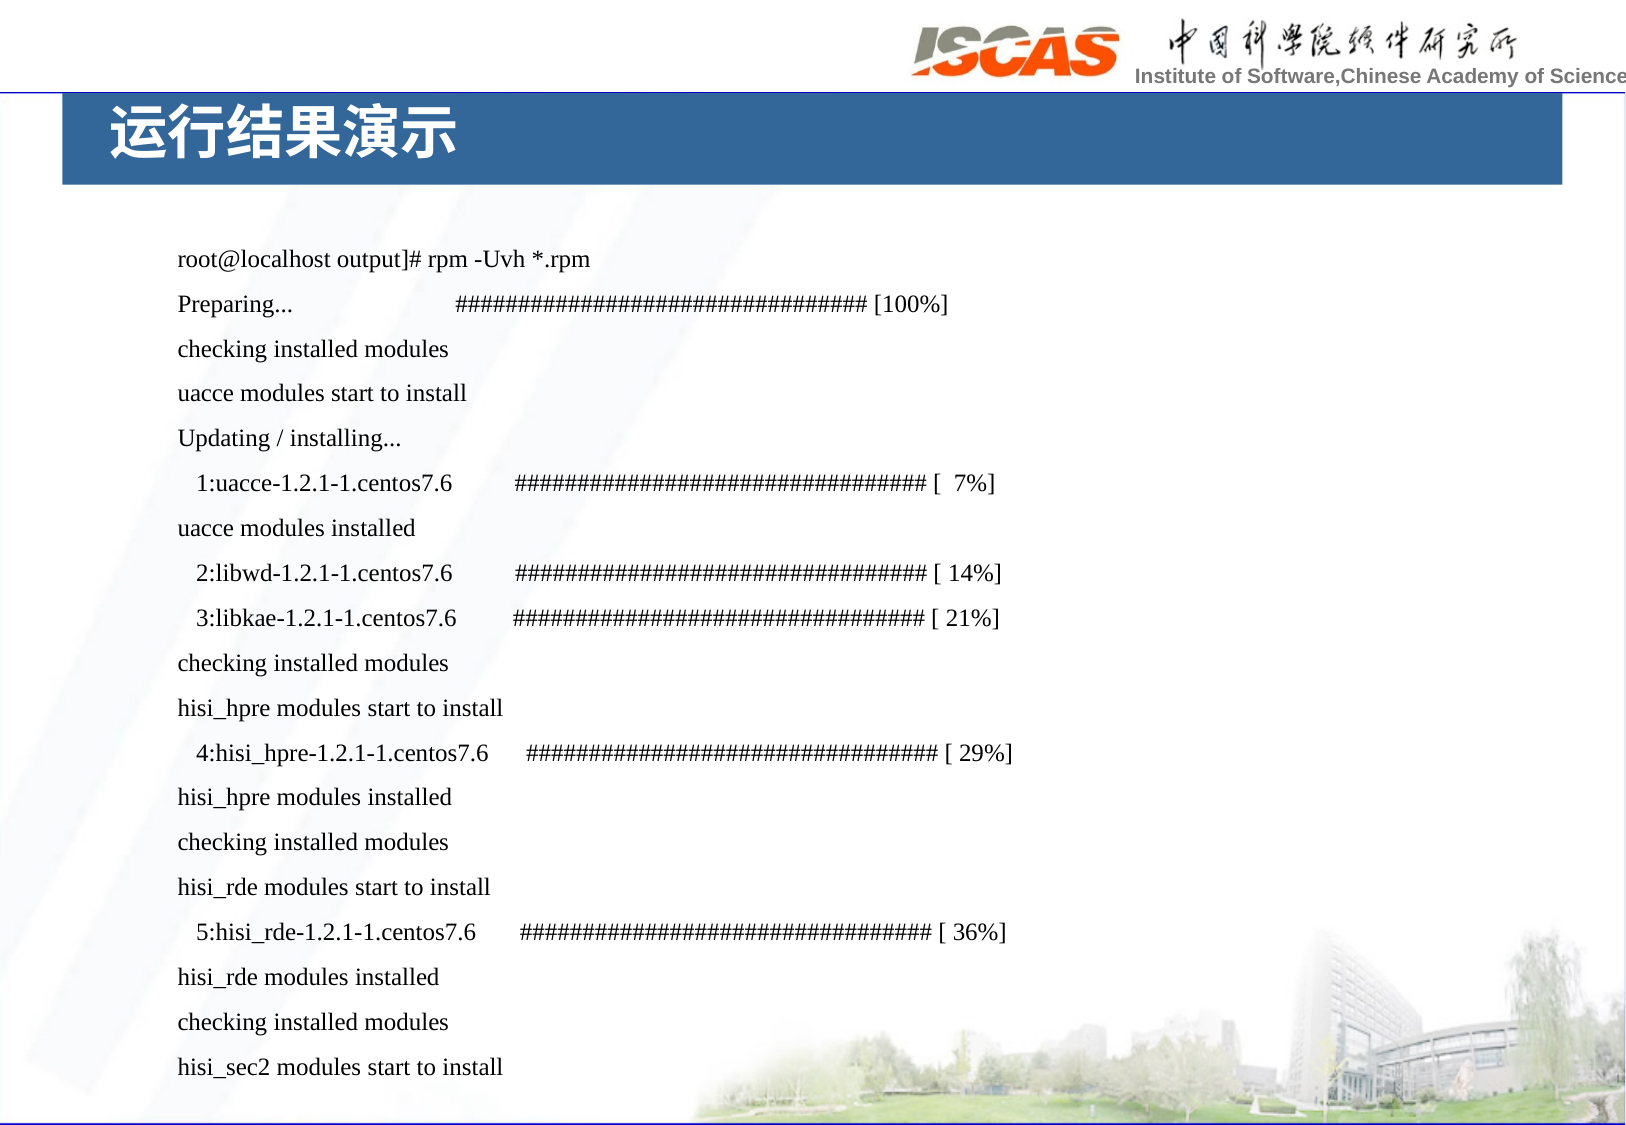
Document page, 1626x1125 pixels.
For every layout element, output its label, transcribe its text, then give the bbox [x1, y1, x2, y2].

picture [1166, 15, 1519, 71]
picture [0, 92, 1626, 1125]
picture [907, 18, 1132, 87]
text_box 运行结果演示 [62, 93, 1563, 185]
text_box root@localhost output]# rpm -Uvh *.rpm Preparing... ################################# [100%] checking installed modules uacce modules start to install Updating / installing... 1:uacce-1.2.1-1.centos7.6 ################################# [ 7%] uacce modules installed 2:libwd-1.2.1-1.centos7.6 ################################# [ 14%] 3:libkae-1.2.1-1.centos7.6 ################################# [ 21%] checking installed modules hisi_hpre modules start to install 4:hisi_hpre-1.2.1-1.centos7.6 ################################# [ 29%] hisi_hpre modules installed checking installed modules hisi_rde modules start to install 5:hisi_rde-1.2.1-1.centos7.6 ################################# [ 36%] hisi_rde modules installed checking installed modules hisi_sec2 modules start to install [162, 219, 1533, 1088]
